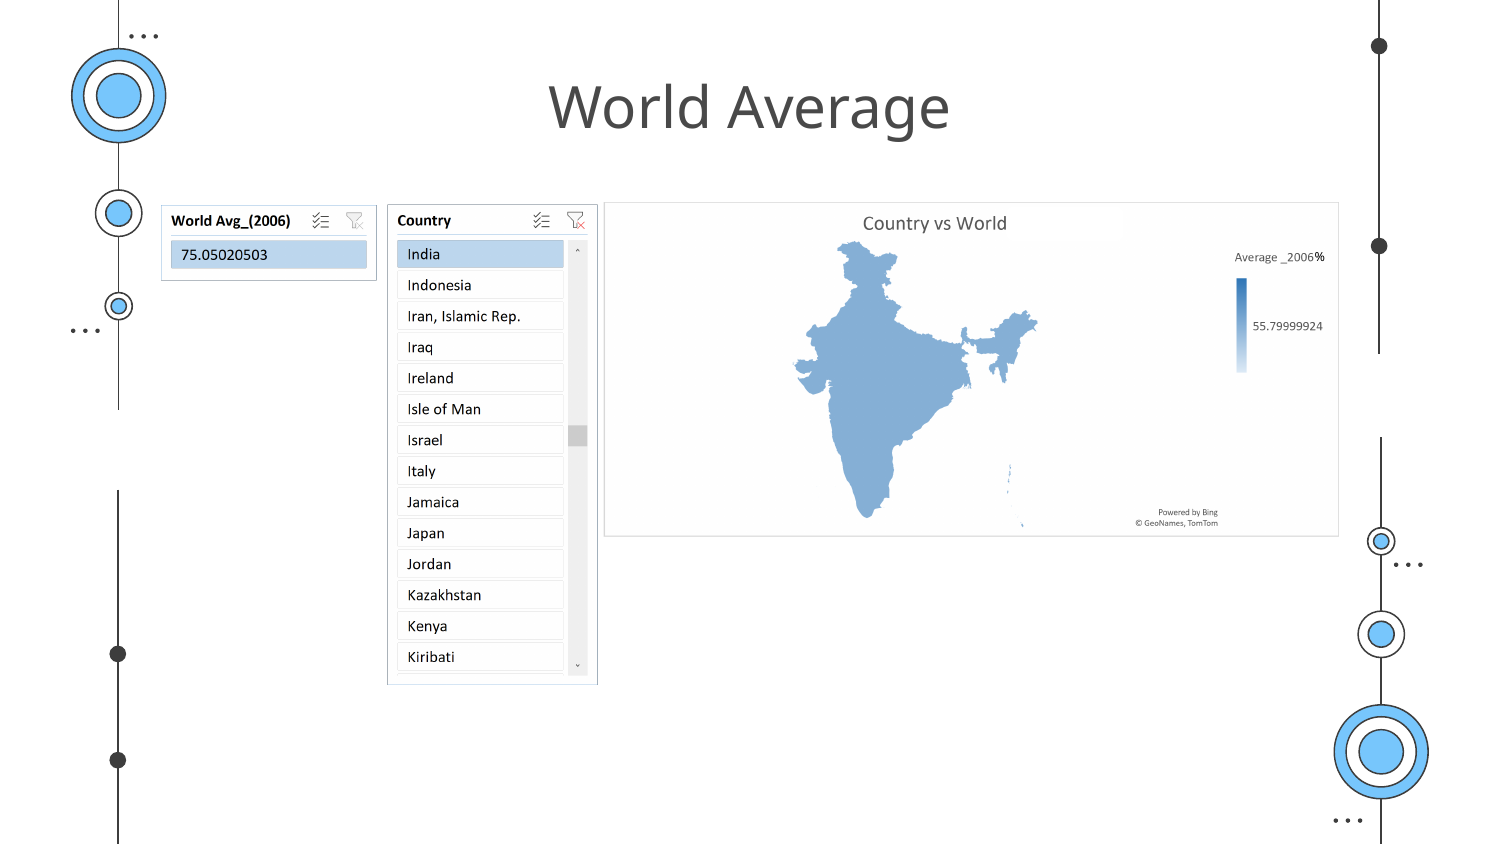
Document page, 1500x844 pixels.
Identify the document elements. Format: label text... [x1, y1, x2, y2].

title World Average [299, 55, 1201, 150]
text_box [161, 202, 1354, 685]
